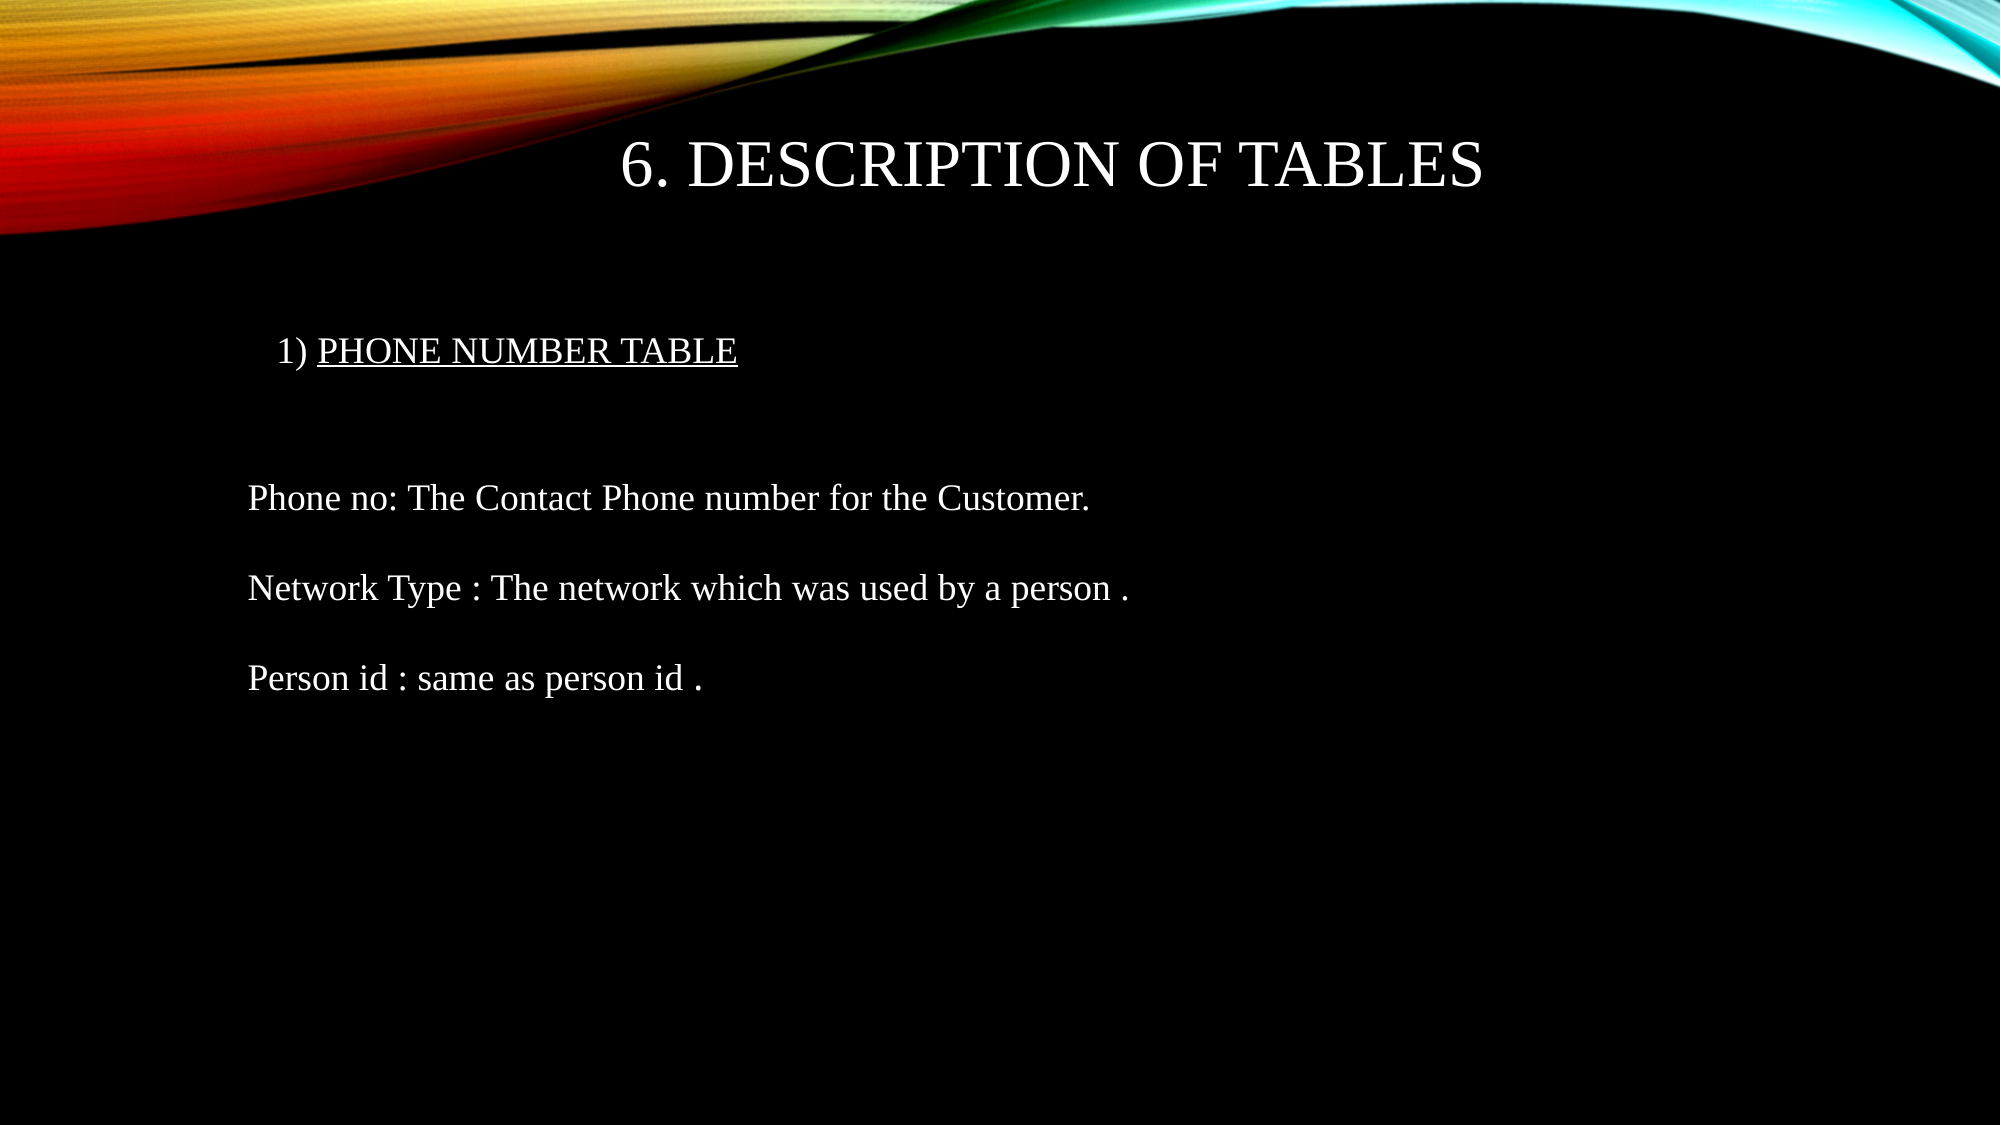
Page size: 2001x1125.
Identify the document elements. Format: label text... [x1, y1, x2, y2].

text_box 1) PHONE NUMBER TABLE [261, 318, 801, 379]
text_box Phone no: The Contact Phone number for the Customer. Network Type : The network which was used by a person . Person id : same as person id . [232, 420, 1908, 706]
text_box 6. DESCRIPTION OF TABLES [606, 112, 2000, 207]
picture [0, 0, 2000, 237]
